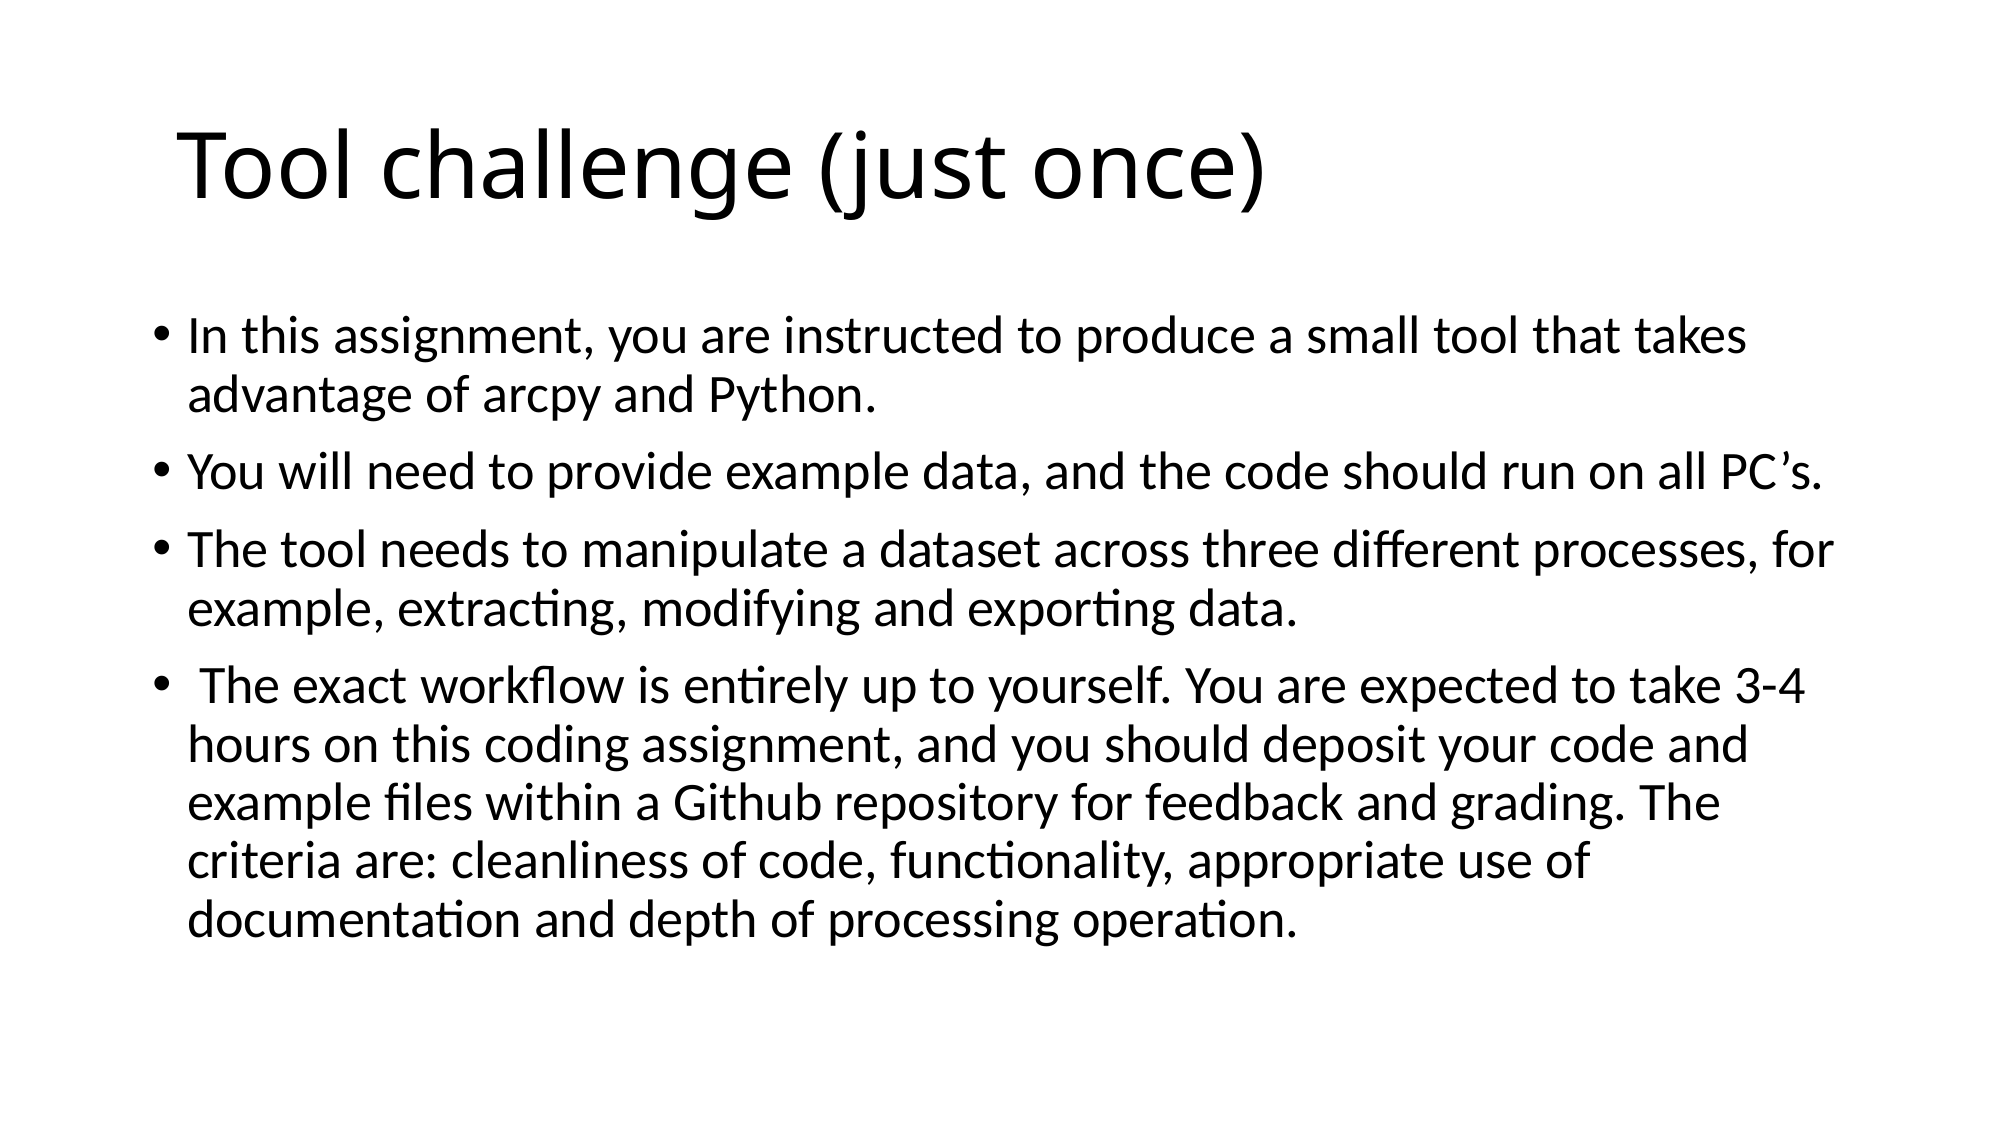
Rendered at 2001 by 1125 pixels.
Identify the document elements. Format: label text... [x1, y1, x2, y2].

list In this assignment, you are instructed to produce a small tool that takes advantage of arcpy and Python. You will need to provide example data, and the code should run on all PC’s. The tool needs to manipulate a dataset across three different processes, for example, extracting, modifying and exporting data. The exact workflow is entirely up to yourself. You are expected to take 3-4 hours on this coding assignment, and you should deposit your code and example files within a Github repository for feedback and grading. The criteria are: cleanliness of code, functionality, appropriate use of documentation and depth of processing operation. [137, 299, 1863, 1014]
title Tool challenge (just once) [137, 59, 1863, 278]
